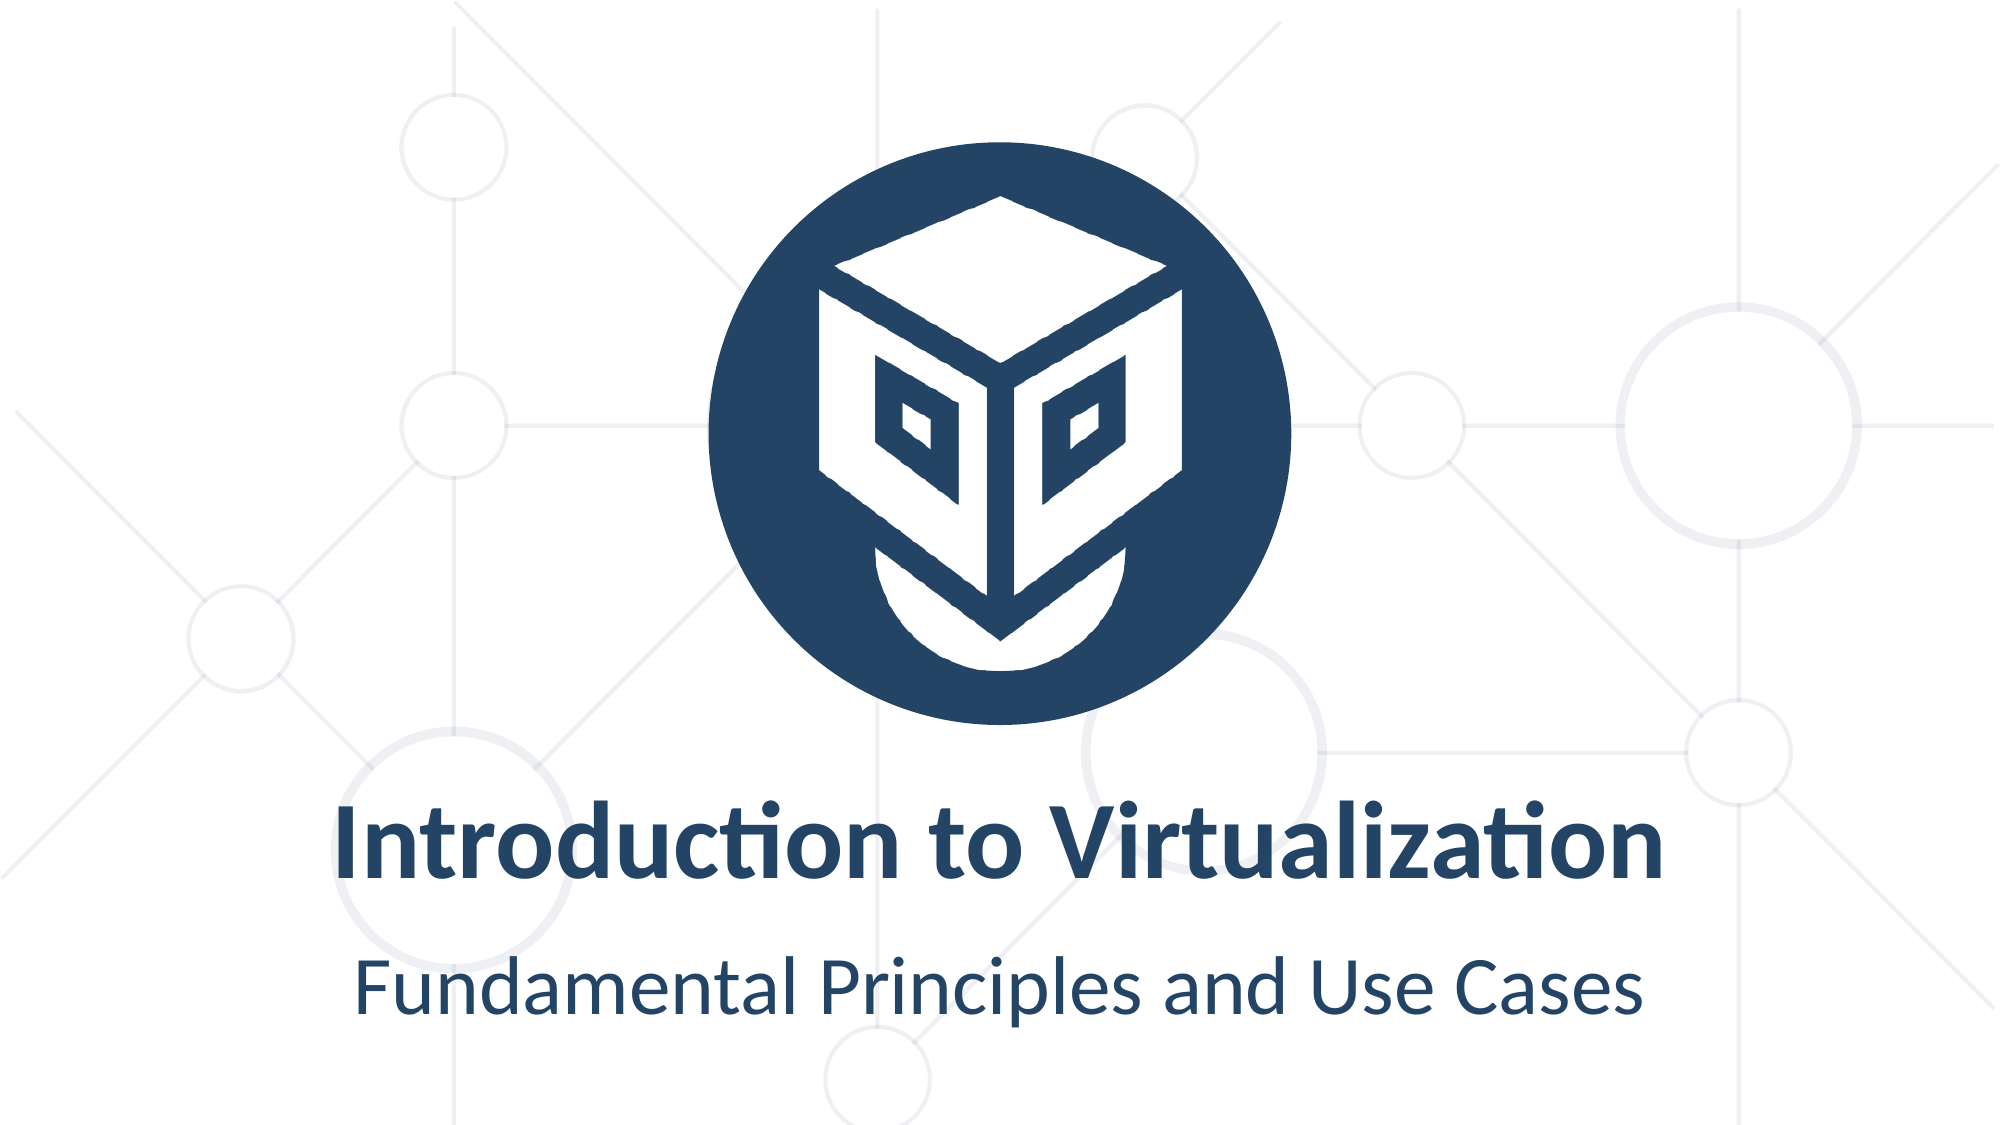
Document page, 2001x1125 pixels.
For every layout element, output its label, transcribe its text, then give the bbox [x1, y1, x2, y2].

subtitle Fundamental Principles and Use Cases [100, 916, 1900, 1043]
picture [762, 196, 1237, 671]
title Introduction to Virtualization [100, 771, 1900, 898]
